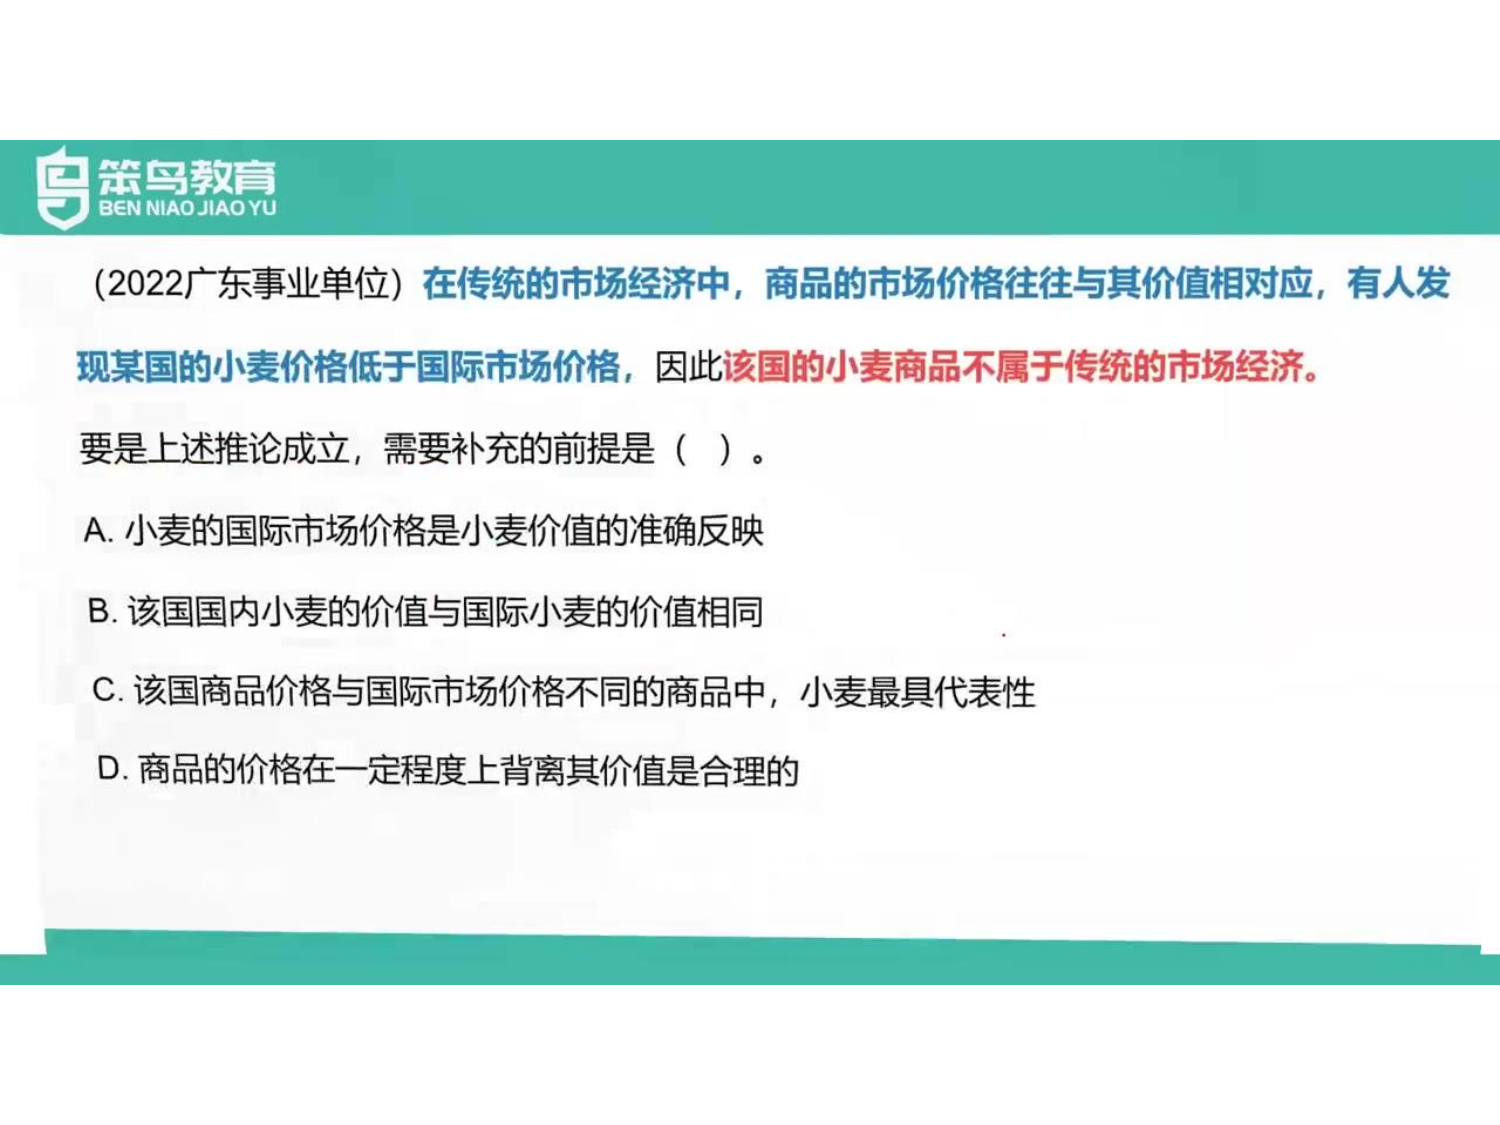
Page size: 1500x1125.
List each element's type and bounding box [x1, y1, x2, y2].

picture [0, 140, 1500, 985]
